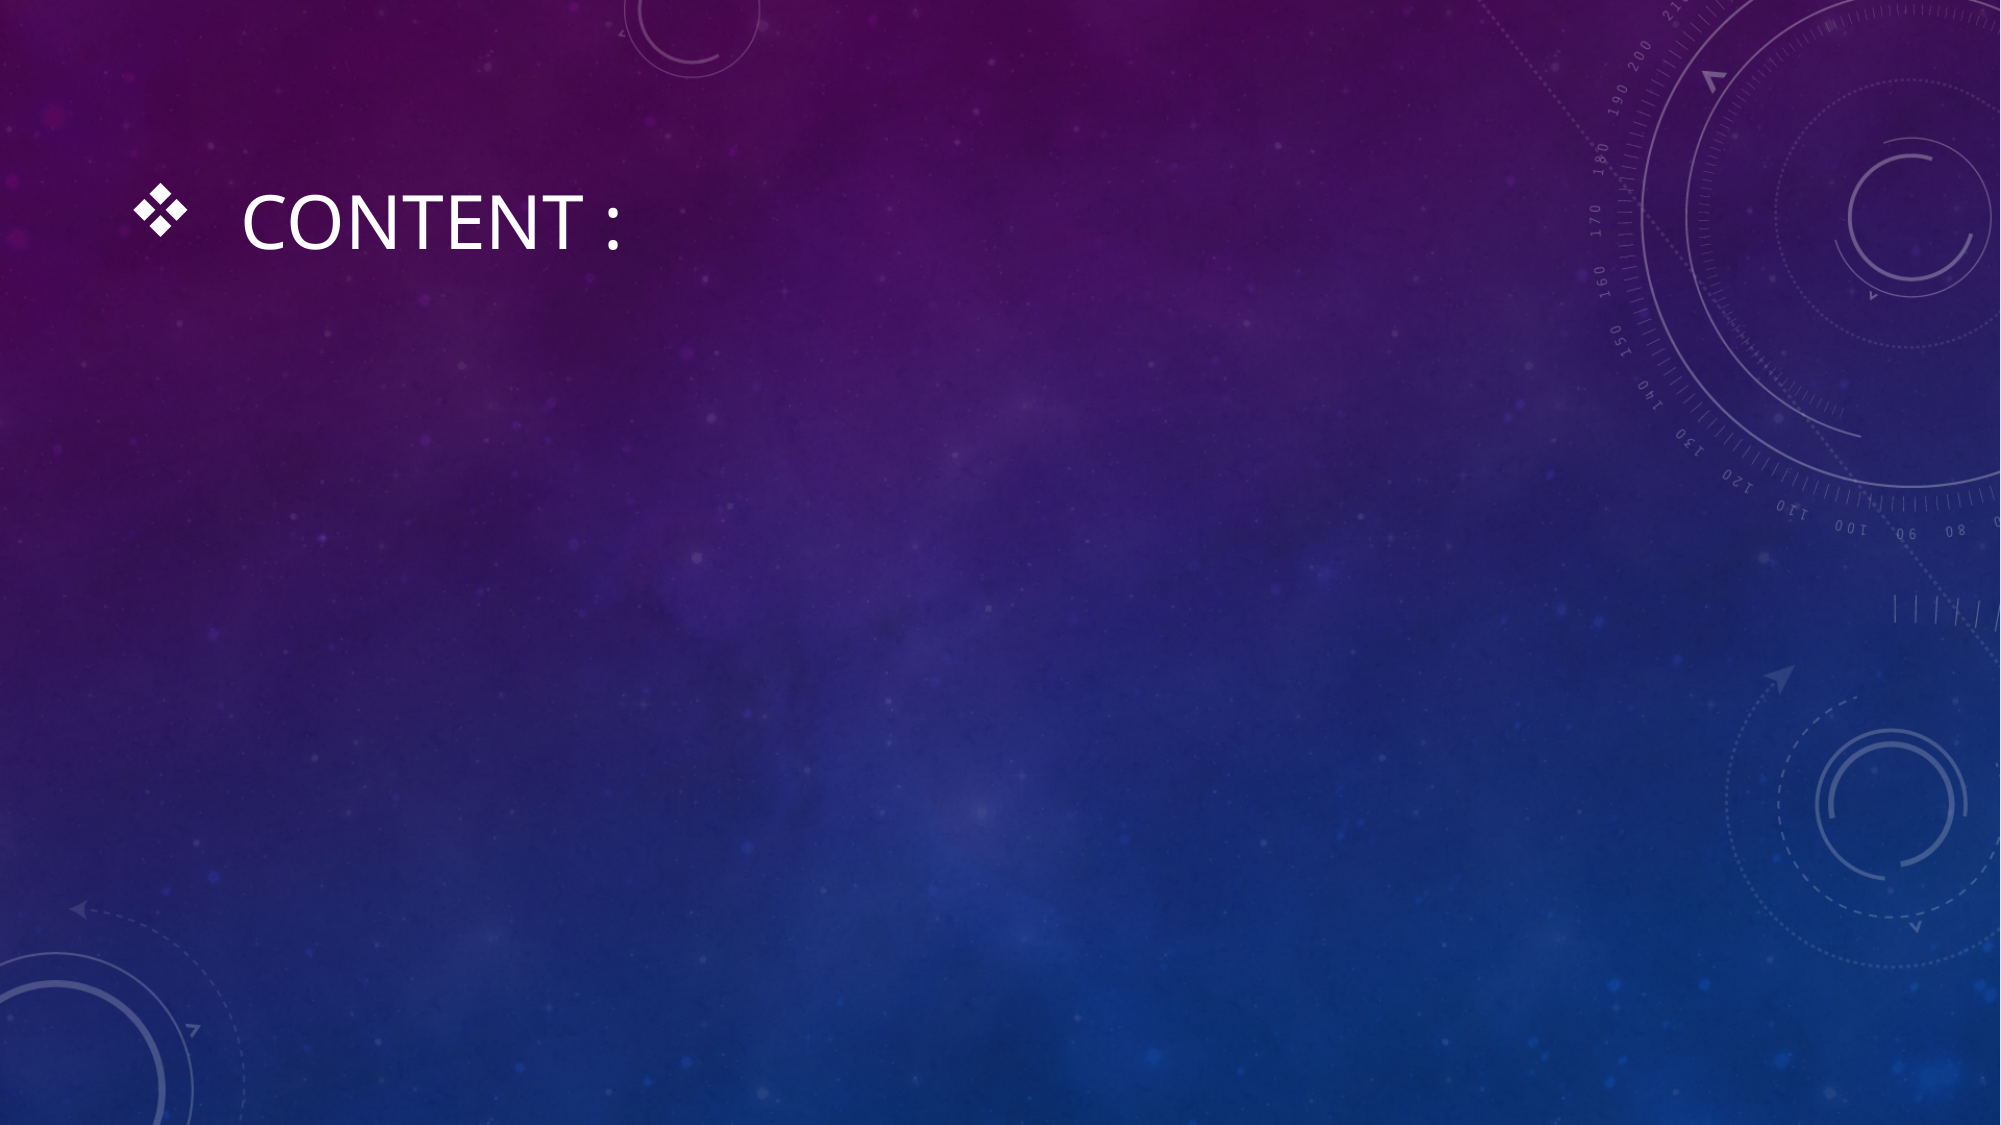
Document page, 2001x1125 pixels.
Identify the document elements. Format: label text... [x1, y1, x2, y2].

picture [0, 0, 2001, 1125]
title Content : [112, 99, 1775, 339]
